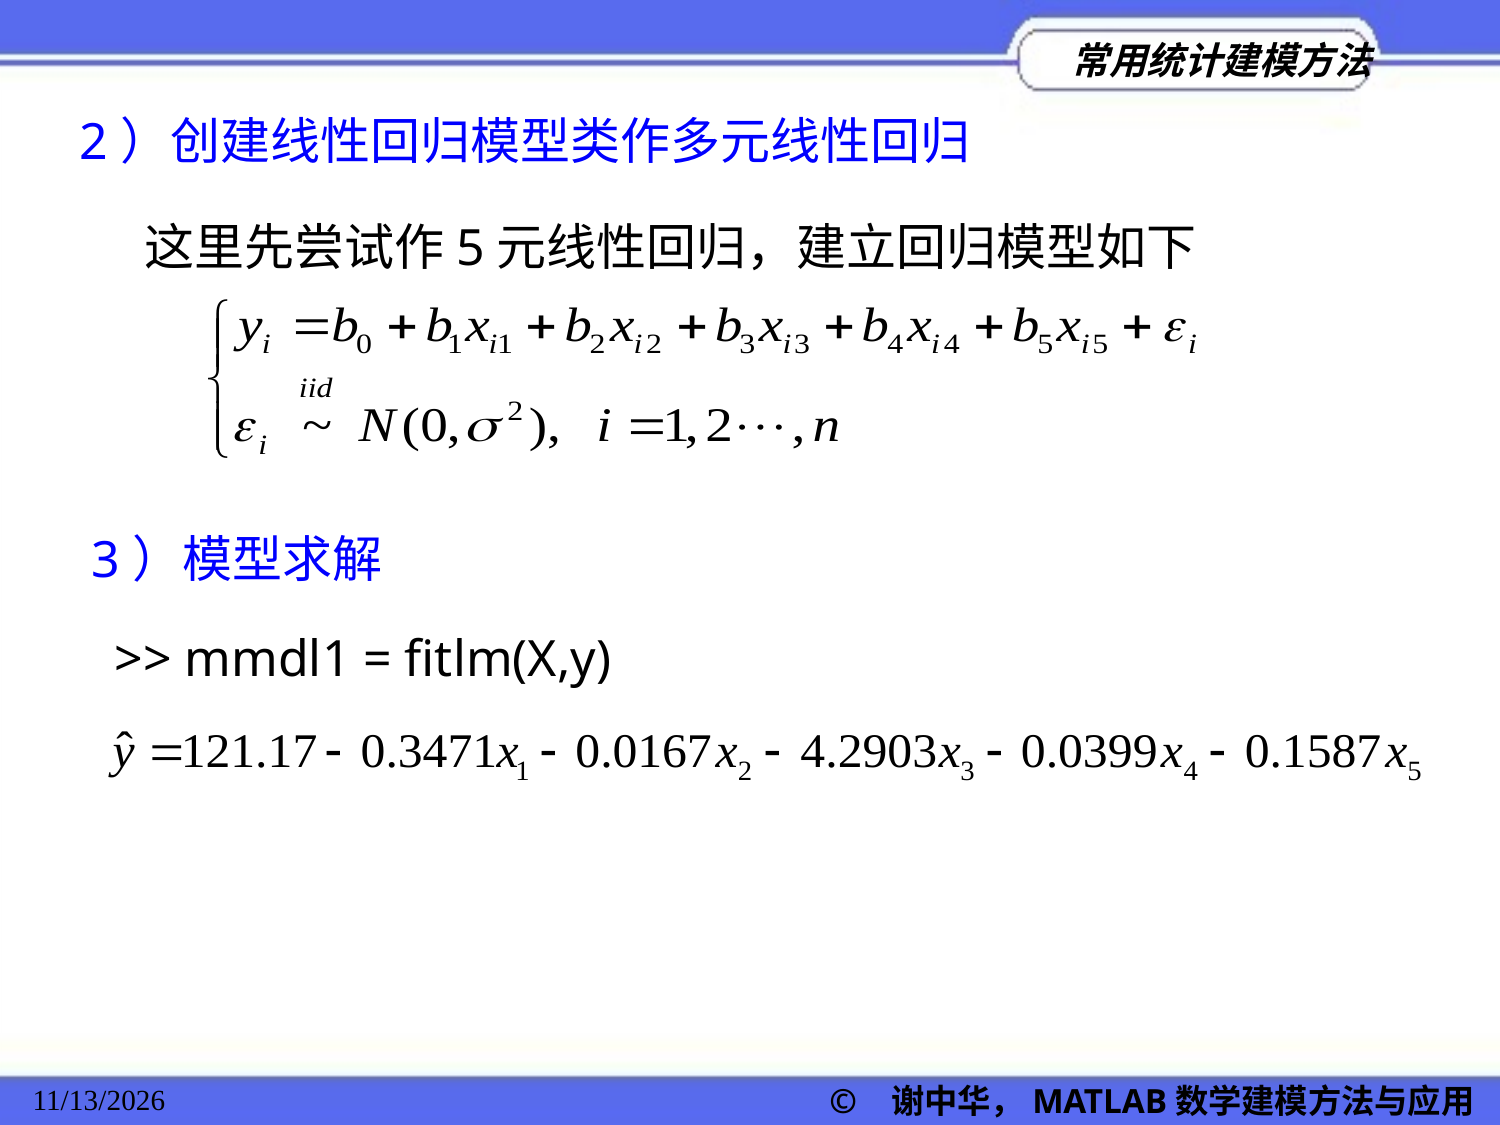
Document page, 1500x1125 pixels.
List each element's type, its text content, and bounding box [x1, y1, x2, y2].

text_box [100, 719, 1430, 793]
text_box 2）创建线性回归模型类作多元线性回归 [64, 101, 1104, 177]
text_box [195, 290, 1213, 469]
text_box 3）模型求解 [76, 496, 1395, 596]
footer © 谢中华，MATLAB数学建模方法与应用 [809, 1076, 1495, 1123]
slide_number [17, 1077, 356, 1120]
picture [0, 0, 1500, 1125]
text_box >> mmdl1 = fitlm(X,y) [100, 596, 1312, 694]
text_box 这里先尝试作5元线性回归，建立回归模型如下 [129, 184, 1459, 284]
